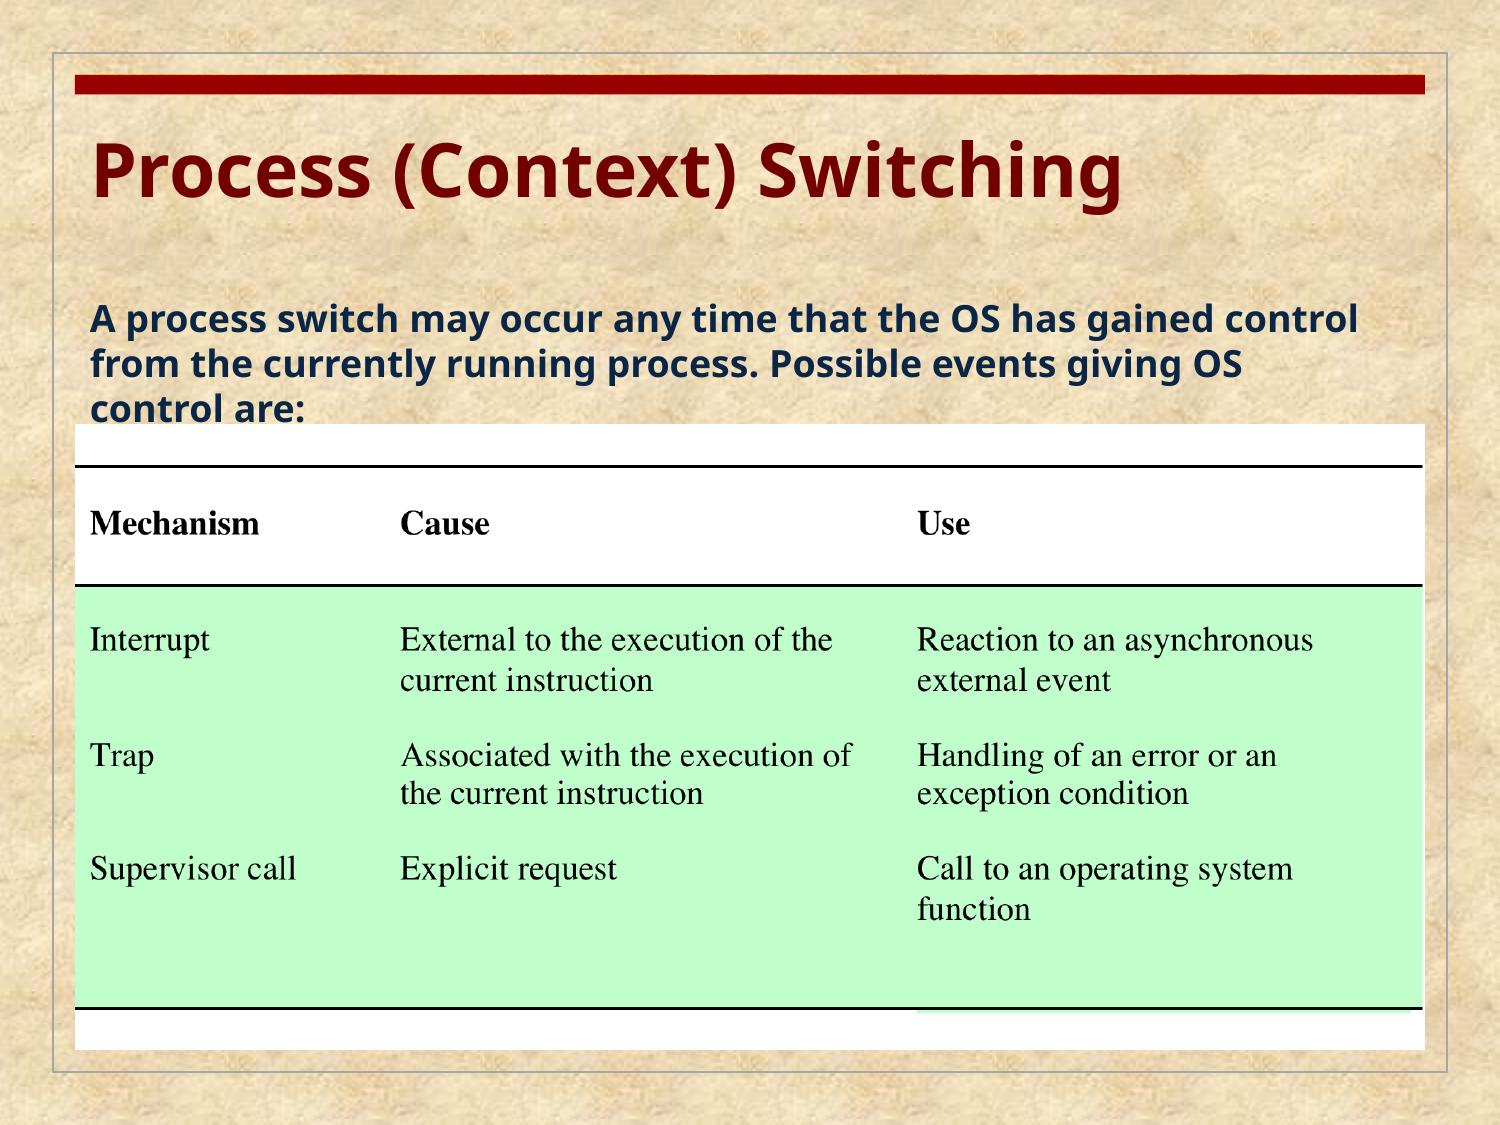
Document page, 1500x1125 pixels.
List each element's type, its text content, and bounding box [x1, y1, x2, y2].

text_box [74, 424, 1426, 1051]
picture [0, 0, 1500, 1125]
title Process (Context) Switching [75, 112, 1288, 213]
text_box A process switch may occur any time that the OS has gained control from the currently running process. Possible events giving OS control are: [75, 287, 1400, 424]
